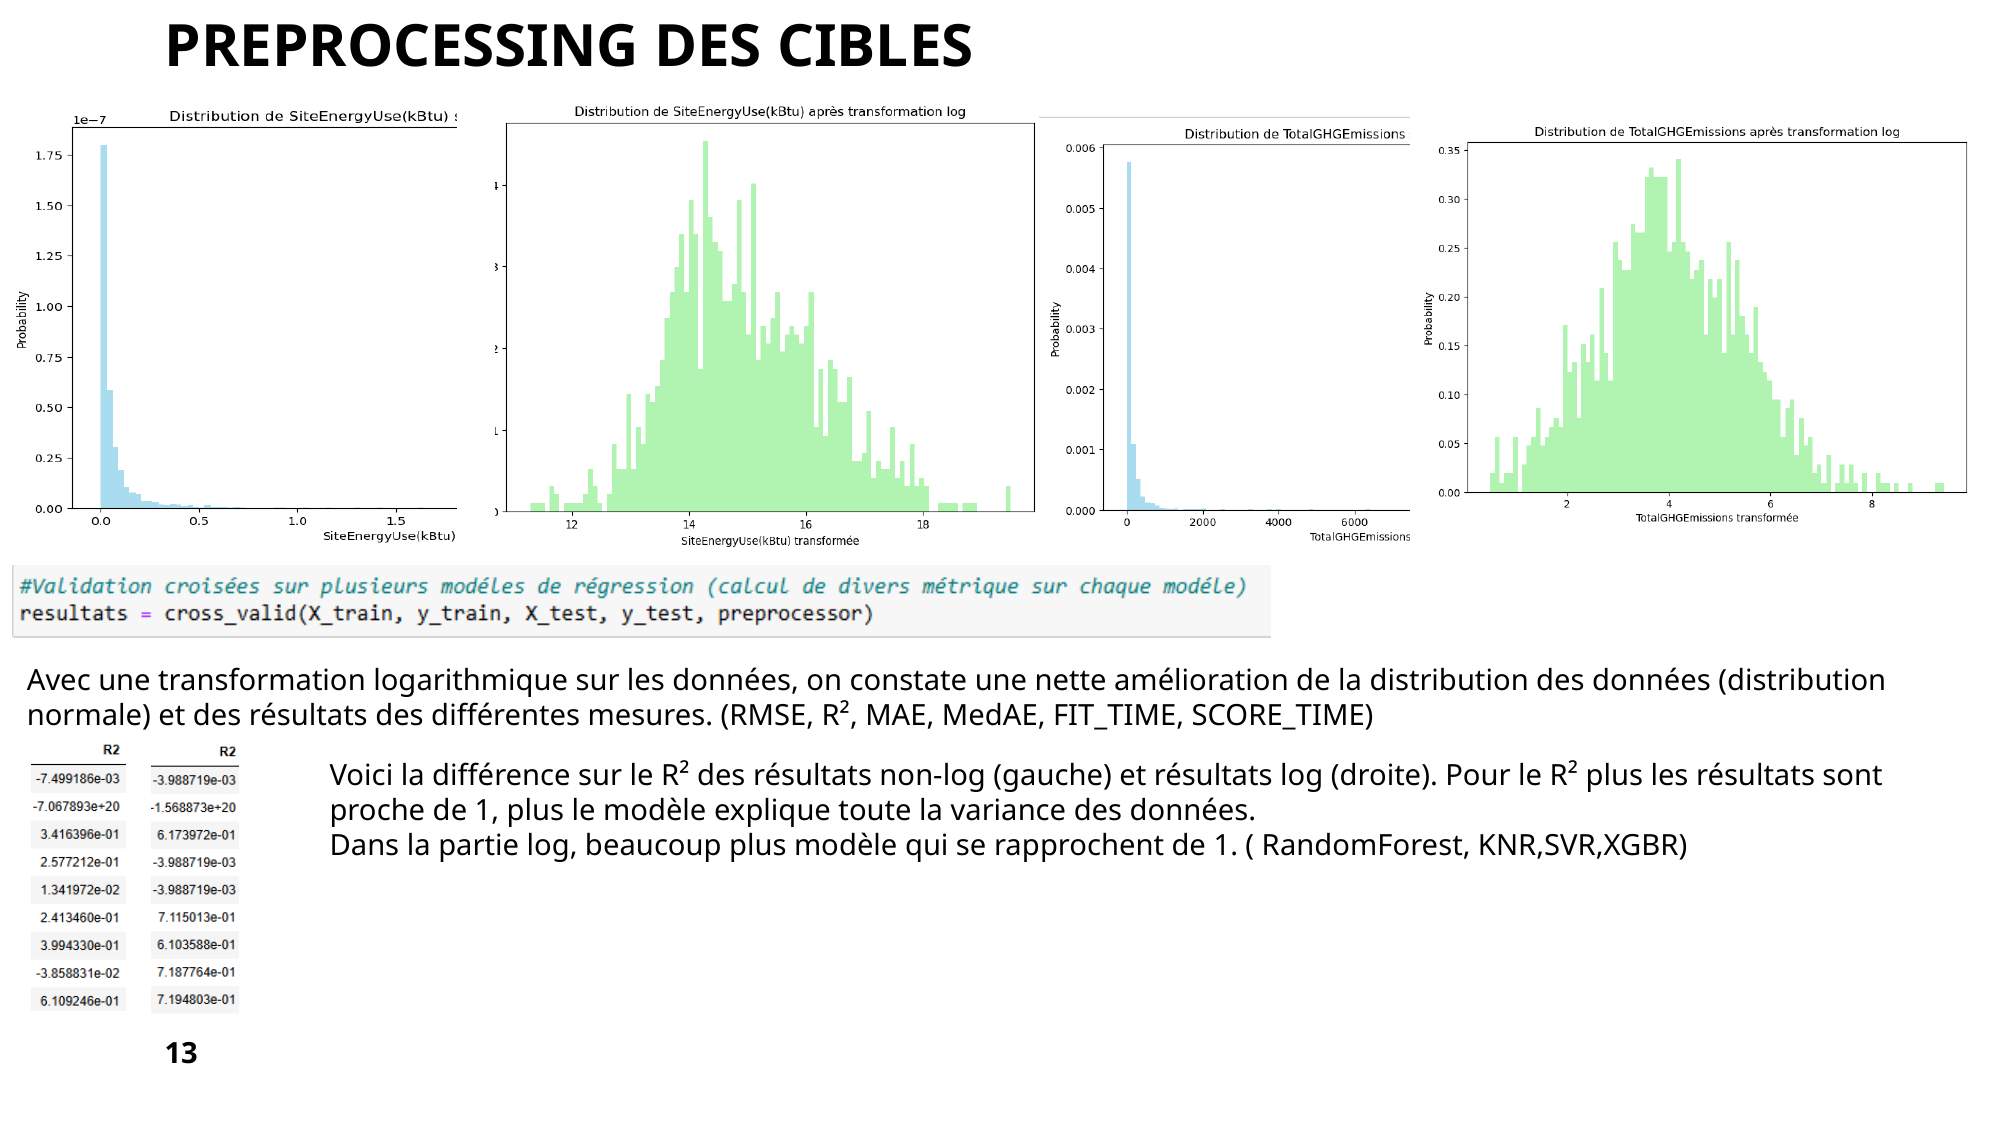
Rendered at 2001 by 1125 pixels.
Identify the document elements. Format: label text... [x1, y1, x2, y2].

picture [12, 565, 1271, 638]
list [494, 102, 1039, 550]
picture [31, 733, 126, 1011]
title PREPROCESSING des cibles [149, 0, 1857, 87]
picture [1038, 116, 1410, 550]
picture [1419, 116, 1969, 524]
text_box Avec une transformation logarithmique sur les données, on constate une nette amélioration de la distribution des données (distribution normale) et des résultats des différentes mesures. (RMSE, R², MAE, MedAE, FIT_TIME, SCORE_TIME) [12, 653, 1969, 739]
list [12, 102, 457, 550]
text_box Voici la différence sur le R² des résultats non-log (gauche) et résultats log (droite). Pour le R² plus les résultats sont proche de 1, plus le modèle explique toute la variance des données. Dans la partie log, beaucoup plus modèle qui se rapprochent de 1. ( RandomForest, KNR,SVR,XGBR) [314, 749, 1959, 869]
picture [151, 733, 239, 1023]
slide_number 13 [149, 1024, 588, 1085]
